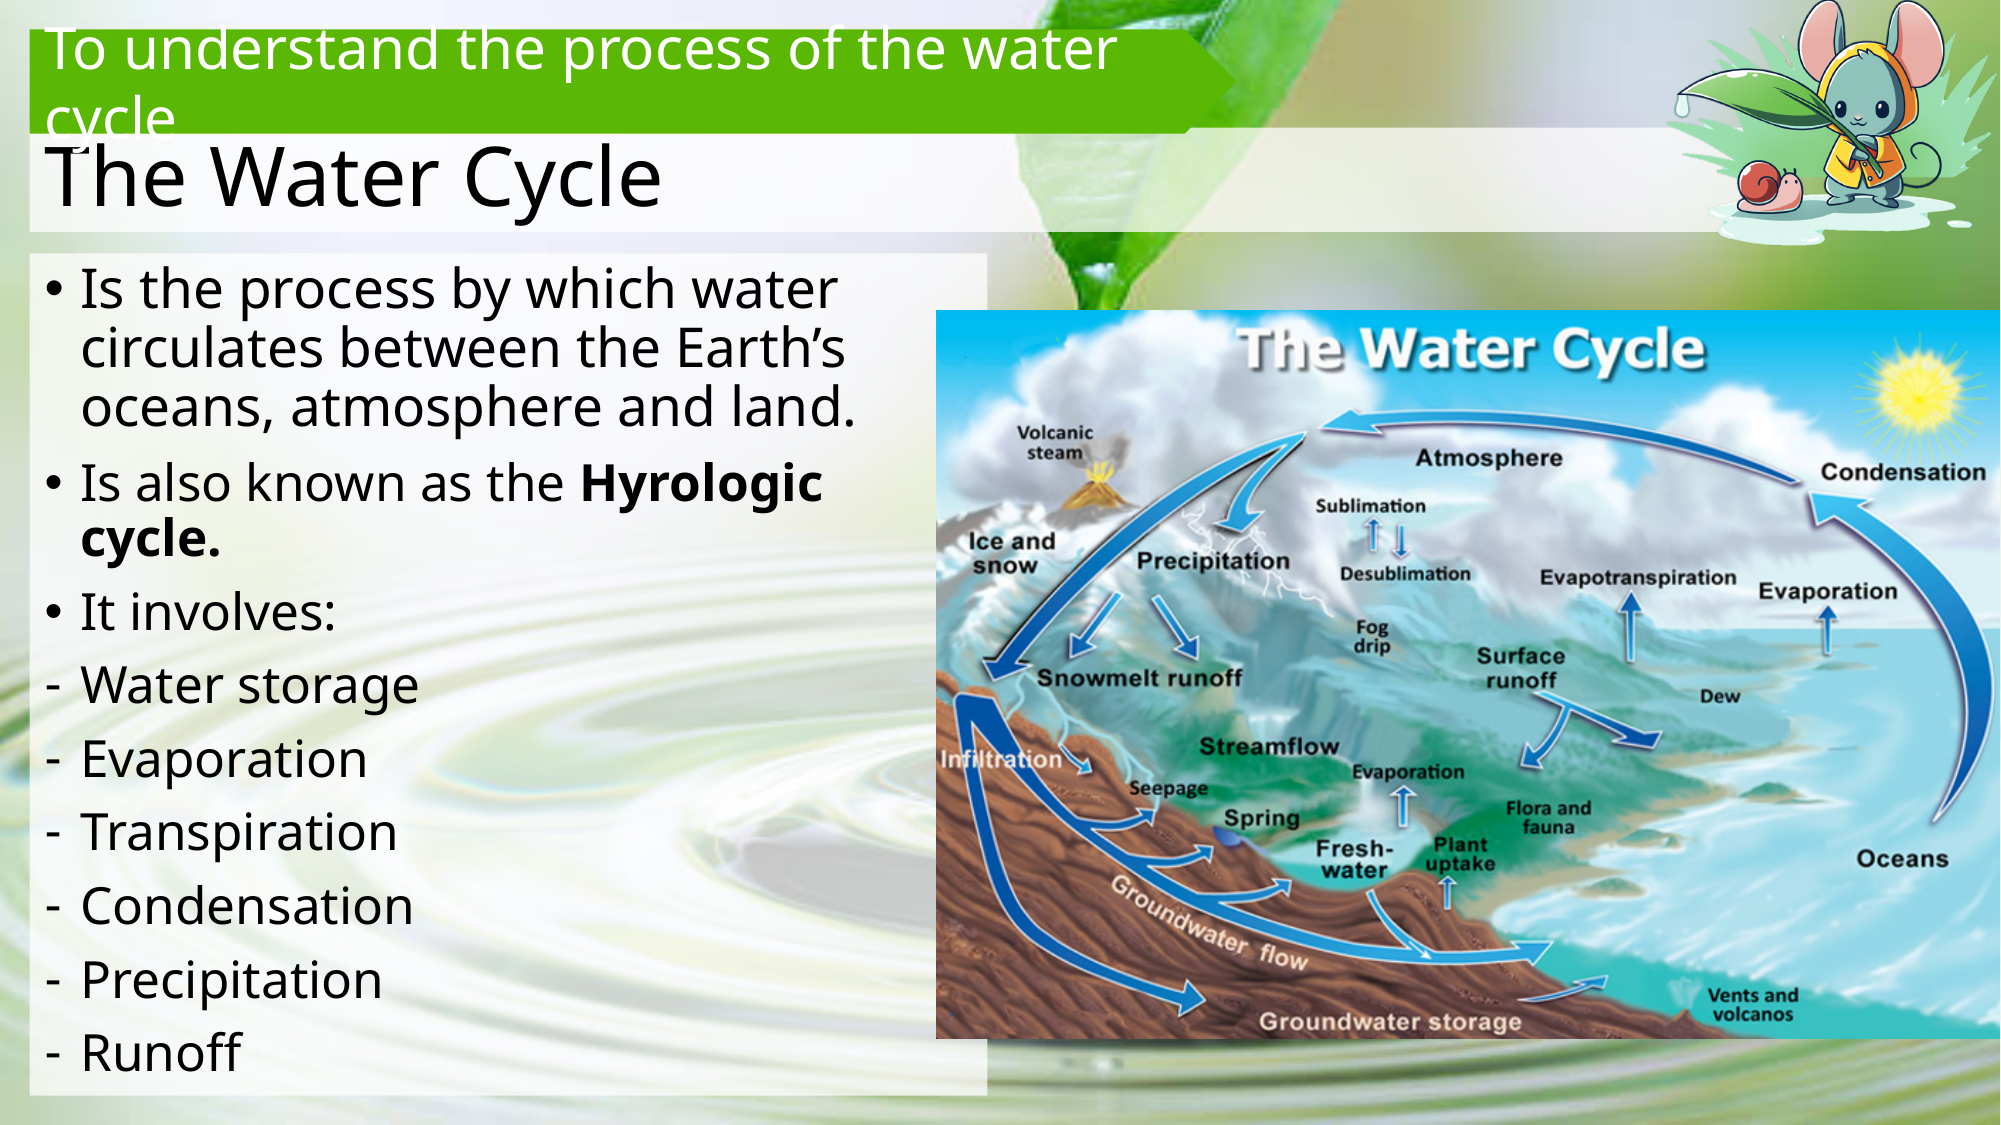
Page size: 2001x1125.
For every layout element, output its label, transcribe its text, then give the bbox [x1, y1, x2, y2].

title The Water Cycle [29, 127, 1659, 232]
text_box To understand the process of the water cycle [28, 28, 1239, 135]
picture [0, 0, 2001, 1125]
list Is the process by which water circulates between the Earth’s oceans, atmosphere and land. Is also known as the Hyrologic cycle. It involves: Water storage Evaporation Transpiration Condensation Precipitation Runoff [29, 253, 988, 1096]
